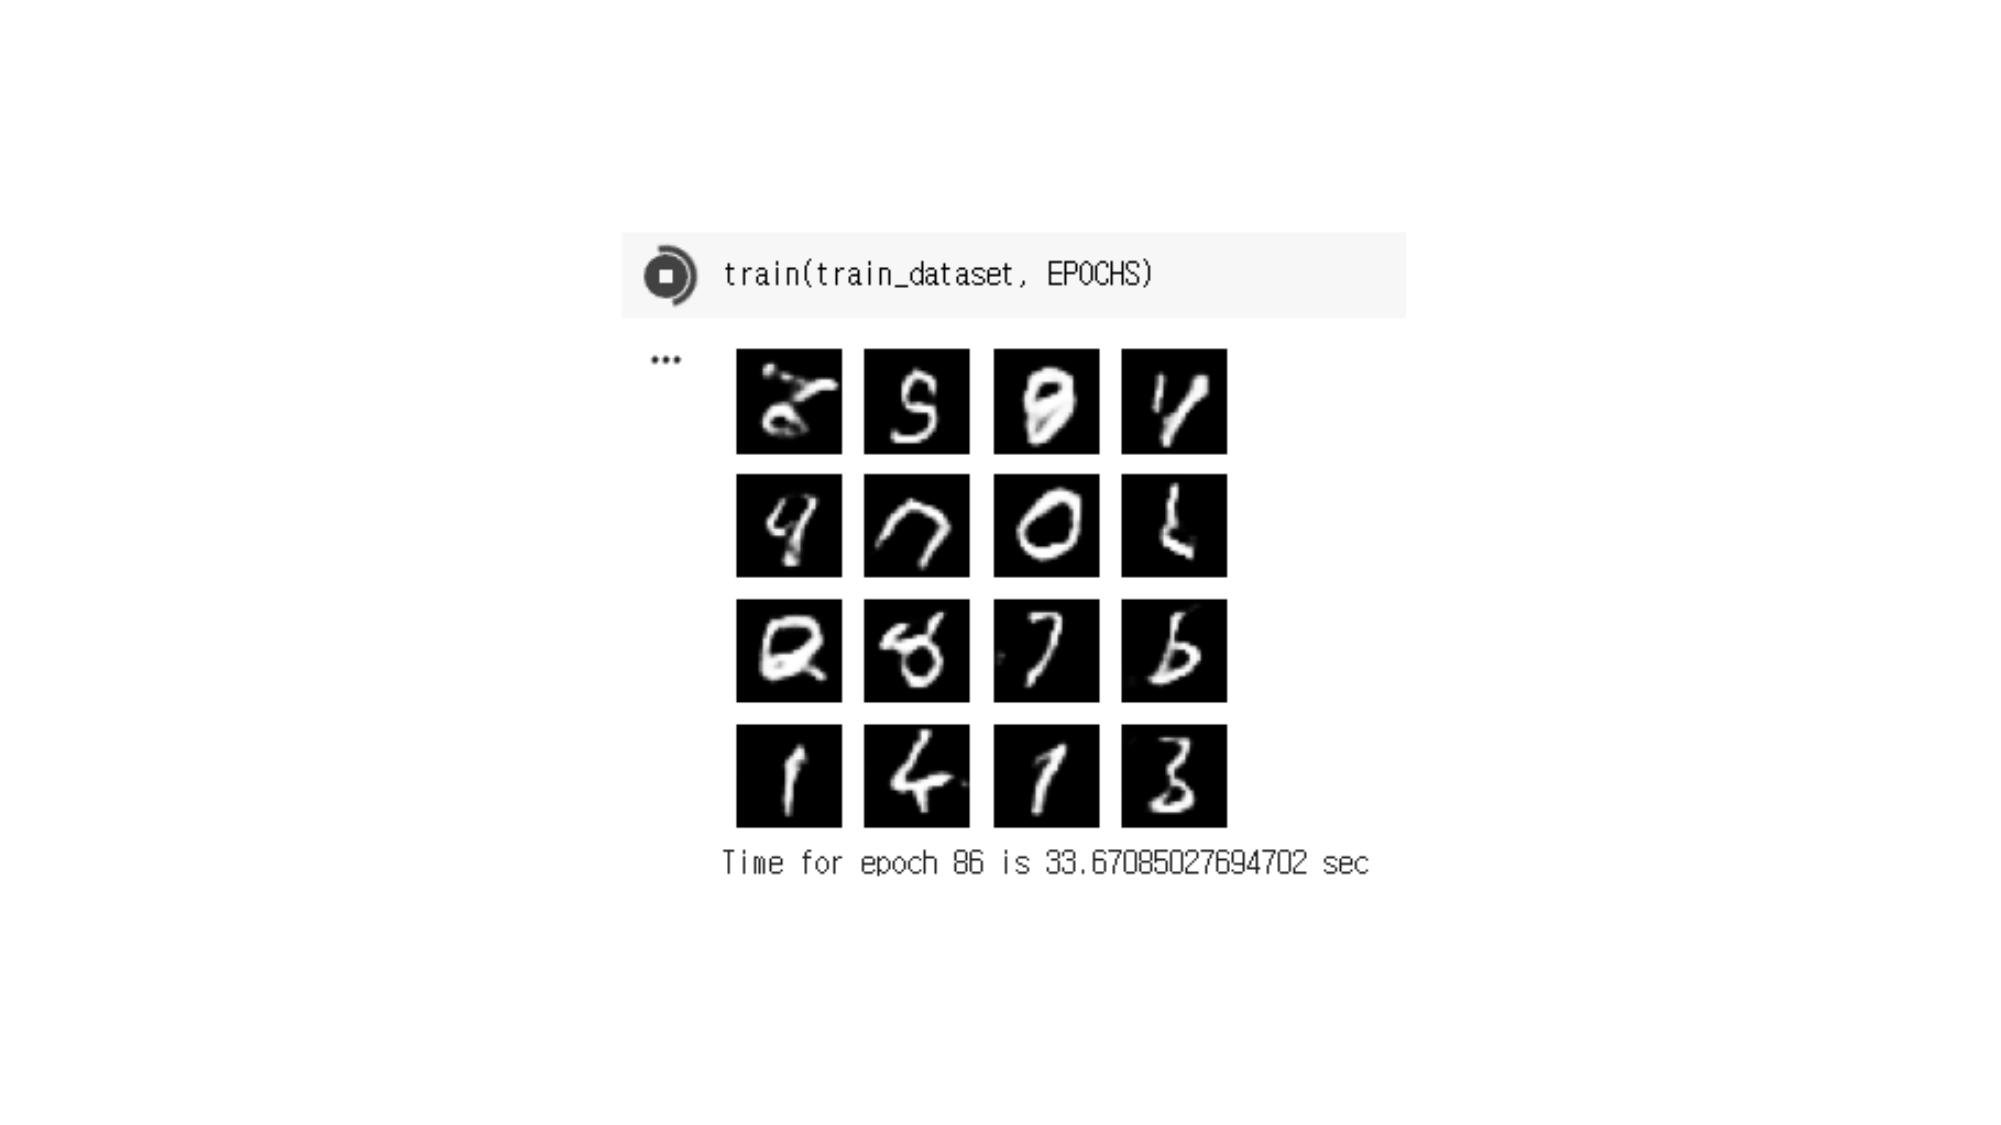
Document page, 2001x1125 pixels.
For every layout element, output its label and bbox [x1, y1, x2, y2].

picture [594, 222, 1406, 903]
